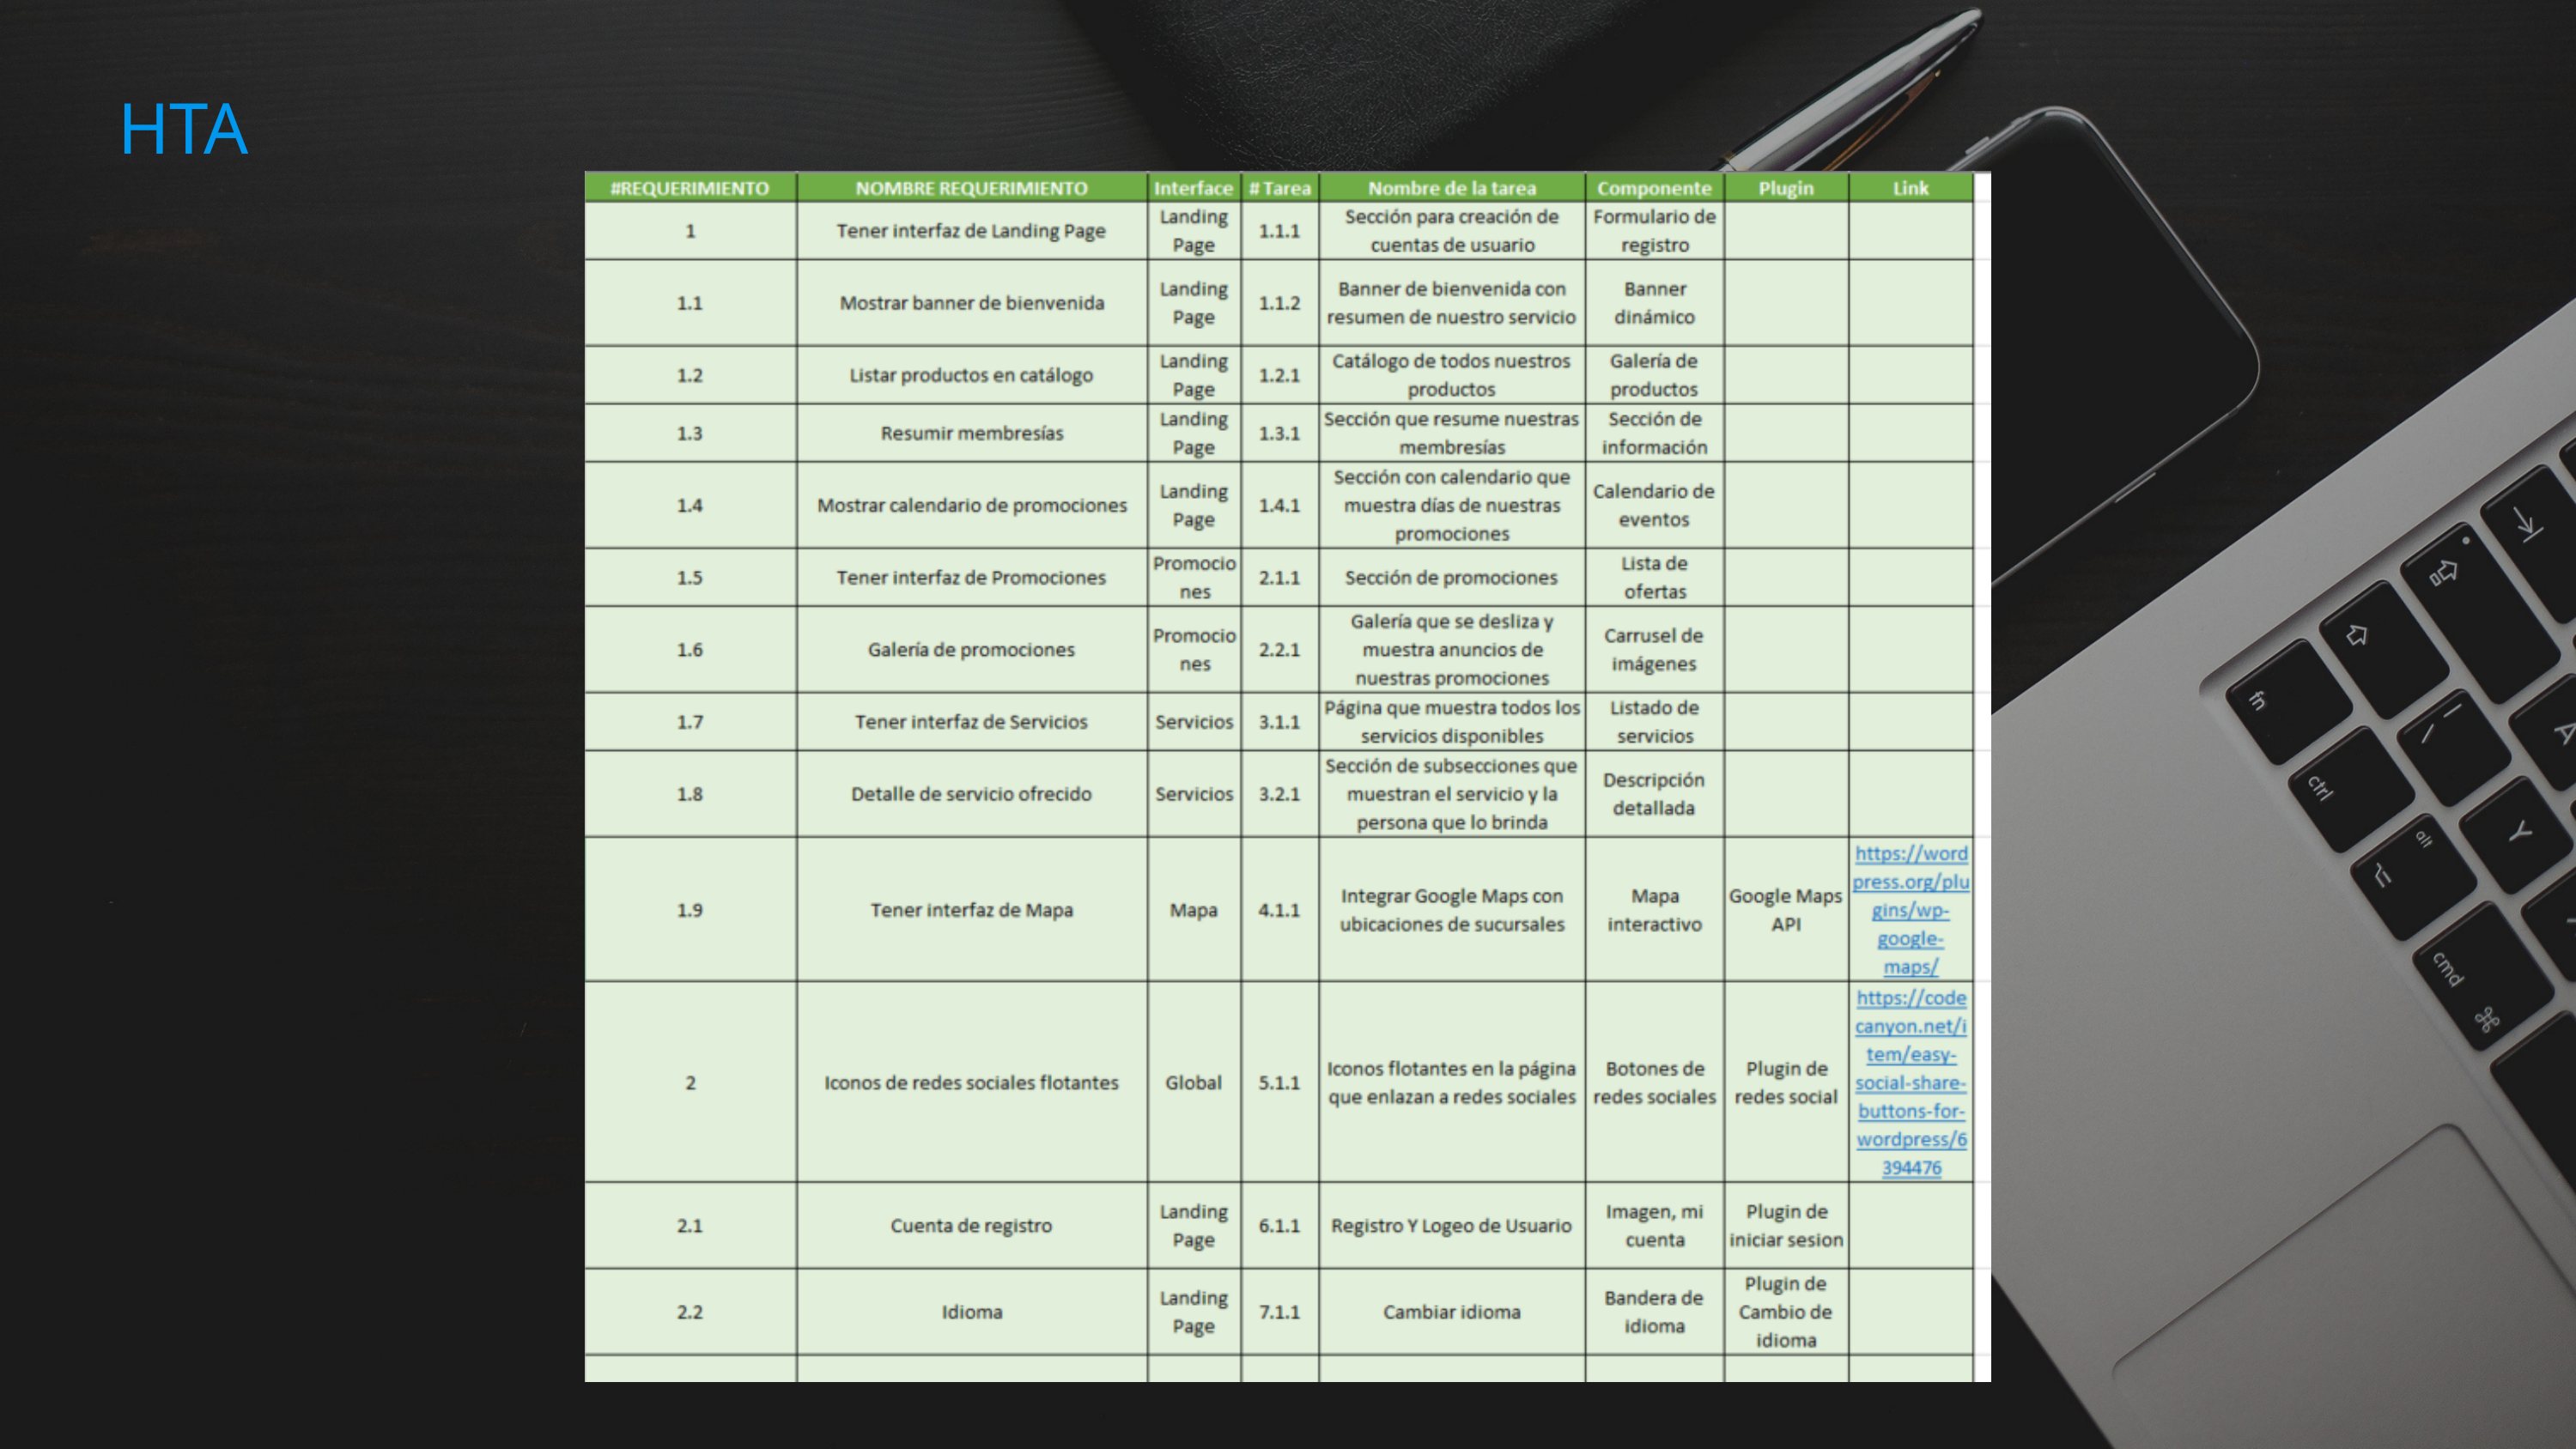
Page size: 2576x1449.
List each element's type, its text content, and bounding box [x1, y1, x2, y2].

text_box [0, 0, 2576, 1449]
text_box HTA [118, 91, 1413, 169]
picture [584, 171, 1991, 1382]
